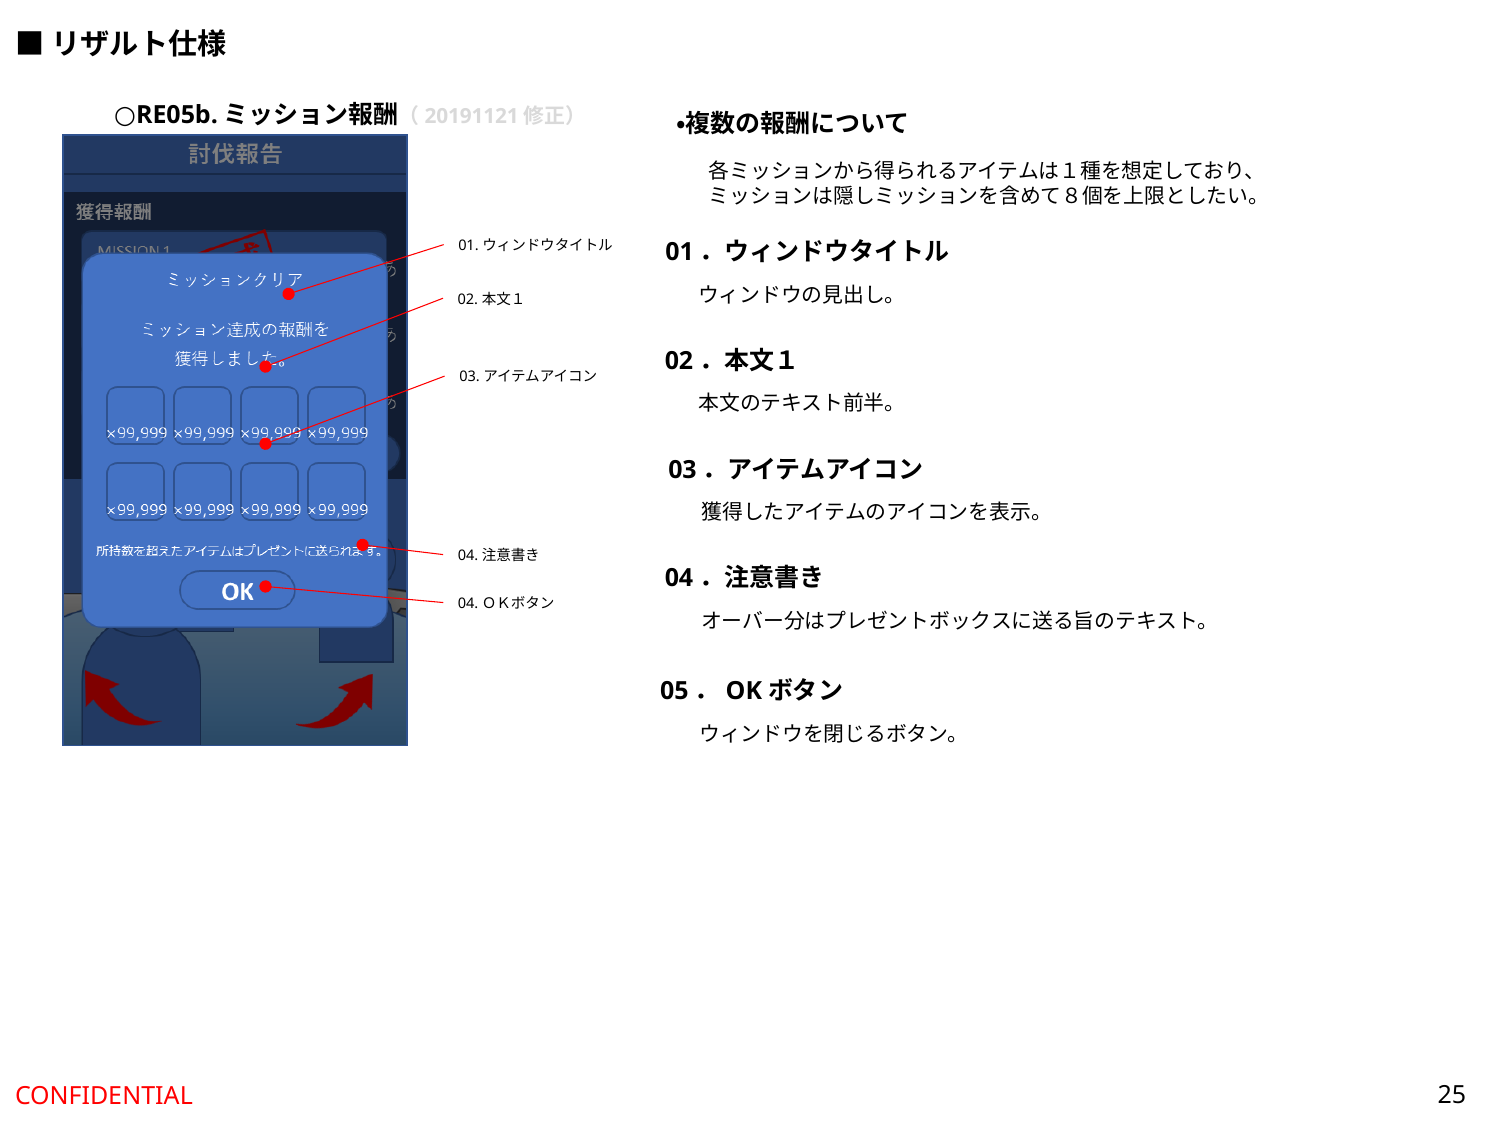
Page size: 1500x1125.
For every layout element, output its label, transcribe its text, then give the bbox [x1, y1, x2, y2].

slide_number 25 [1143, 1065, 1482, 1125]
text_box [265, 586, 445, 603]
text_box 04.ＯＫボタン [443, 586, 570, 619]
text_box ■リザルト仕様 [0, 17, 242, 68]
picture [62, 134, 415, 750]
text_box 01．ウィンドウタイトル [650, 228, 965, 274]
text_box 04．注意書き [649, 554, 839, 600]
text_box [265, 298, 445, 367]
text_box 02．本文１ [649, 337, 814, 382]
text_box ○RE05b.ミッション報酬（20191121修正） [99, 90, 601, 136]
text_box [288, 244, 444, 294]
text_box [265, 376, 445, 444]
text_box 03．アイテムアイコン [653, 445, 939, 491]
text_box 05．OKボタン [645, 667, 858, 713]
text_box 本文のテキスト前半。 [683, 382, 921, 423]
text_box 02.本文１ [443, 282, 541, 315]
text_box ・複数の報酬について [661, 99, 925, 145]
footer CONFIDENTIAL [0, 1065, 507, 1125]
text_box 各ミッションから得られるアイテムは１種を想定しており、 ミッションは隠しミッションを含めて８個を上限としたい。 [694, 150, 1284, 215]
text_box 獲得したアイテムのアイコンを表示。 [687, 491, 1067, 532]
text_box オーバー分はプレゼントボックスに送る旨のテキスト。 [686, 599, 1234, 640]
text_box ウィンドウを閉じるボタン。 [684, 713, 983, 753]
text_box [362, 544, 445, 555]
text_box 03.アイテムアイコン [444, 360, 612, 393]
text_box 01.ウィンドウタイトル [443, 228, 628, 261]
text_box 04.注意書き [443, 538, 555, 571]
text_box ウィンドウの見出し。 [683, 273, 921, 314]
